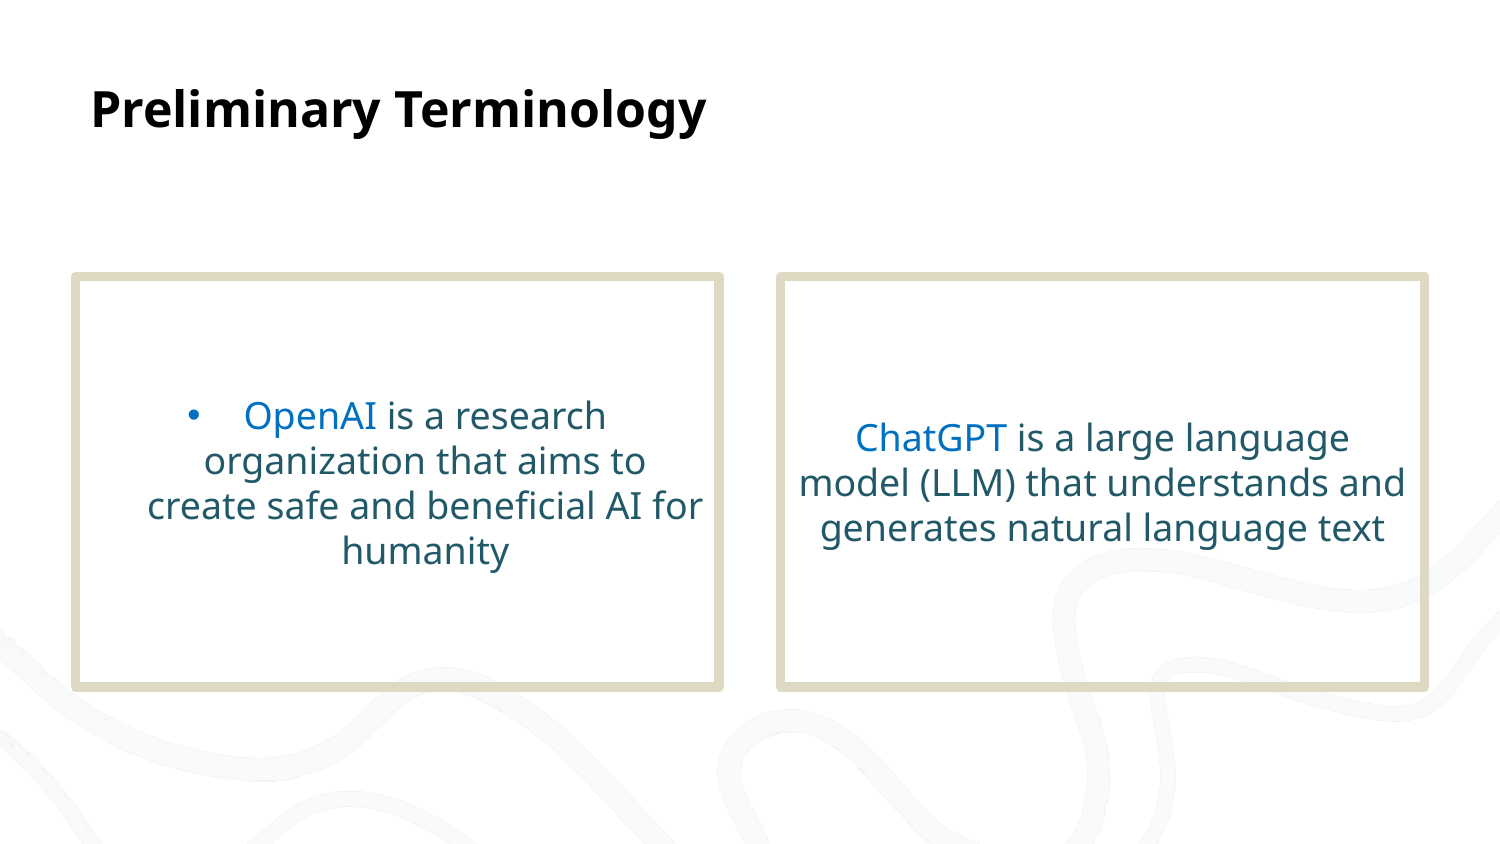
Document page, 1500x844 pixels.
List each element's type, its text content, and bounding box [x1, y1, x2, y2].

list OpenAI is a research organization that aims to create safe and beneficial AI for humanity [71, 272, 724, 692]
title Preliminary Terminology [75, 70, 1425, 138]
list ChatGPT is a large language model (LLM) that understands and generates natural language text [776, 272, 1429, 692]
